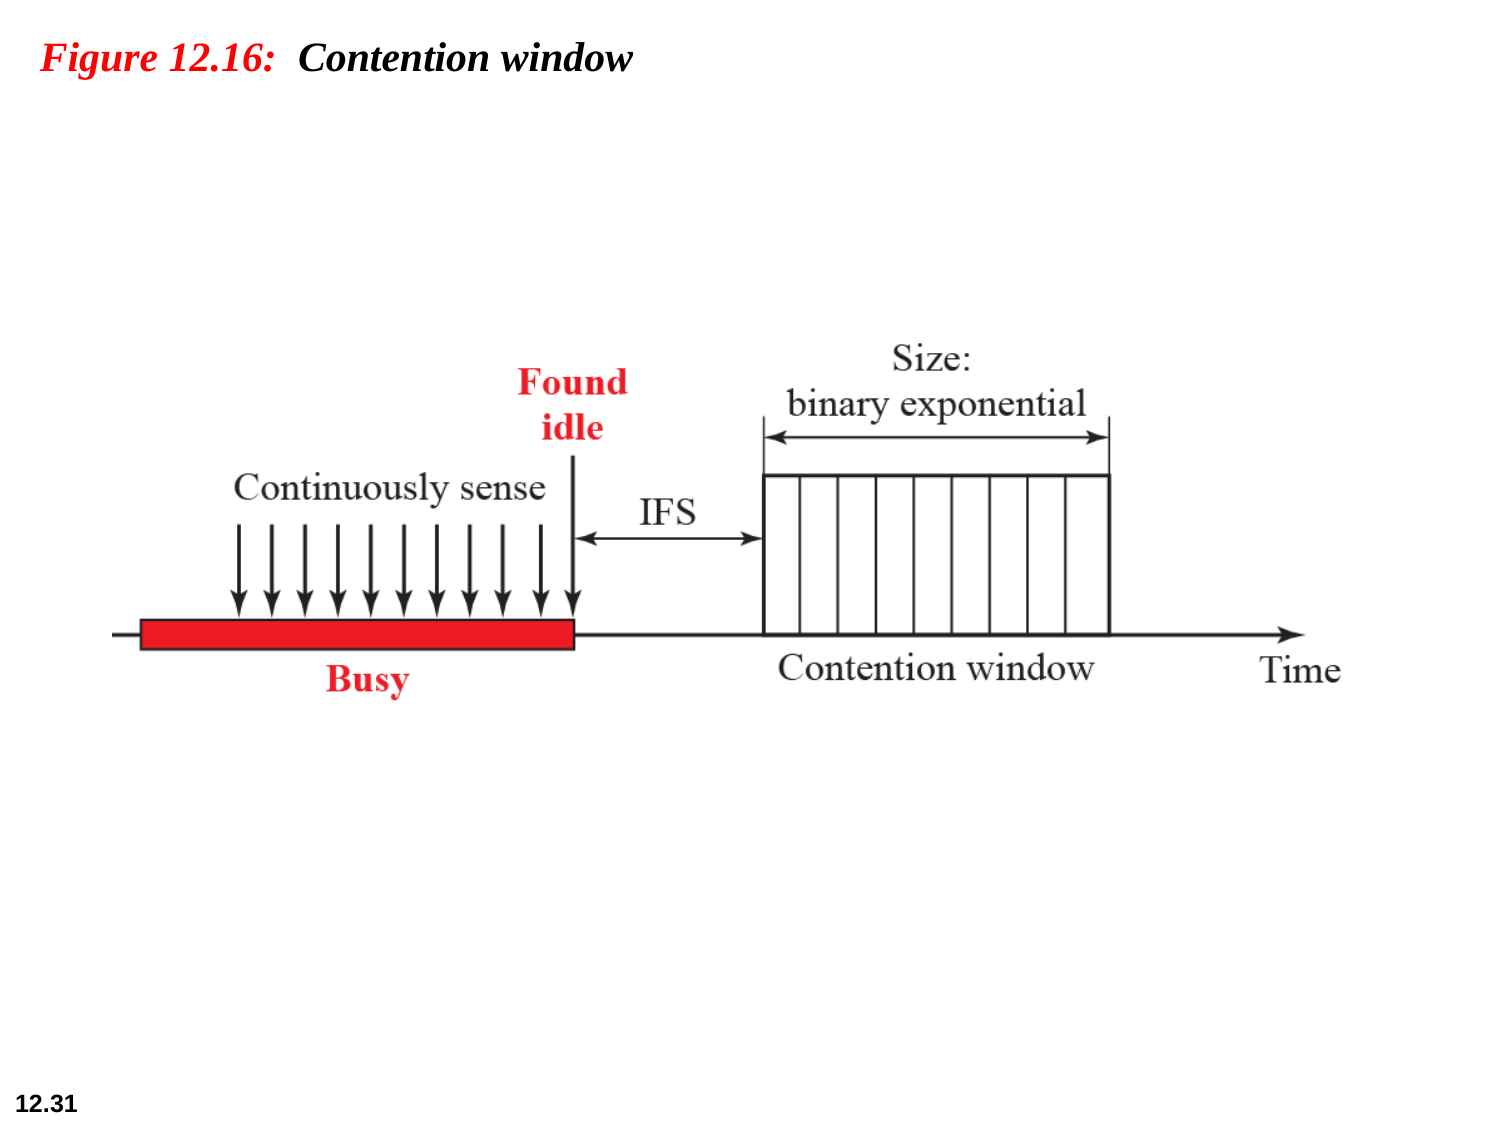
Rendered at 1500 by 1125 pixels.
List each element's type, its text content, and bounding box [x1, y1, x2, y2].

picture [112, 337, 1342, 704]
text_box 12.31 [0, 1049, 313, 1125]
text_box Figure 12.16: Contention window [24, 22, 1500, 87]
